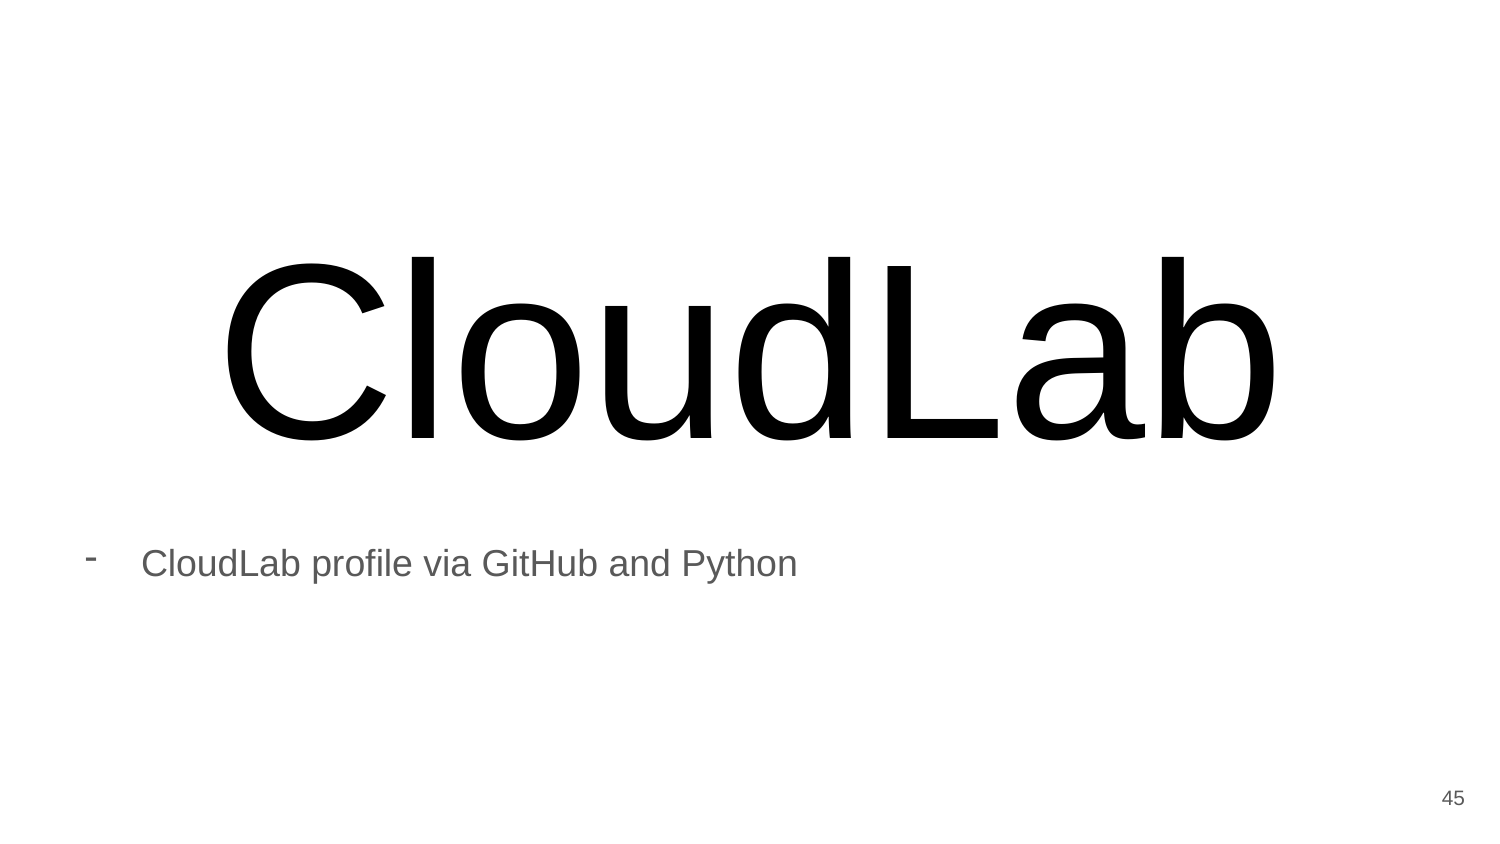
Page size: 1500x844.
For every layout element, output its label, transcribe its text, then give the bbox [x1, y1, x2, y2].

slide_number 45 [1389, 764, 1480, 830]
title CloudLab [51, 181, 1449, 504]
list CloudLab profile via GitHub and Python [51, 517, 1449, 731]
